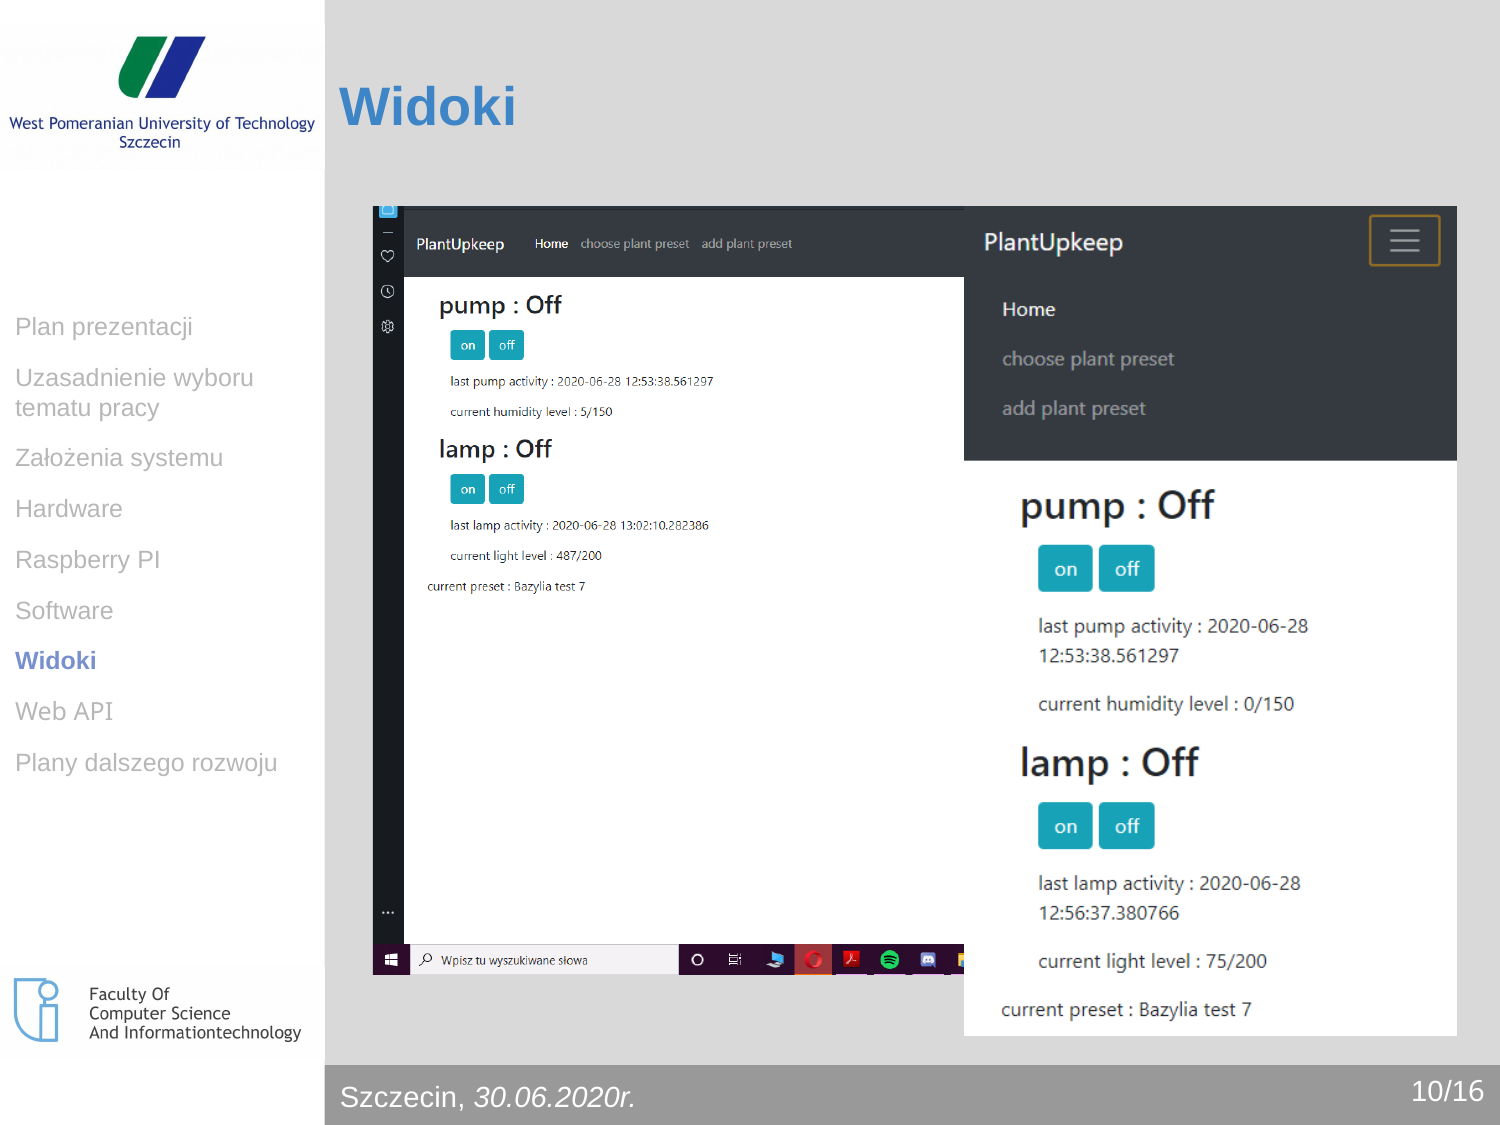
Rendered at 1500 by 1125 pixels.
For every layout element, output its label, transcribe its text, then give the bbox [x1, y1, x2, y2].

subtitle Plan prezentacji Uzasadnienie wyboru tematu pracy Założenia systemu Hardware Raspberry PI Software Widoki Web API Plany dalszego rozwoju [0, 295, 347, 880]
title Widoki [324, 0, 1500, 207]
picture [0, 24, 324, 170]
picture [372, 206, 1457, 1036]
picture [0, 966, 325, 1060]
slide_number 10/16 [1342, 1047, 1500, 1125]
